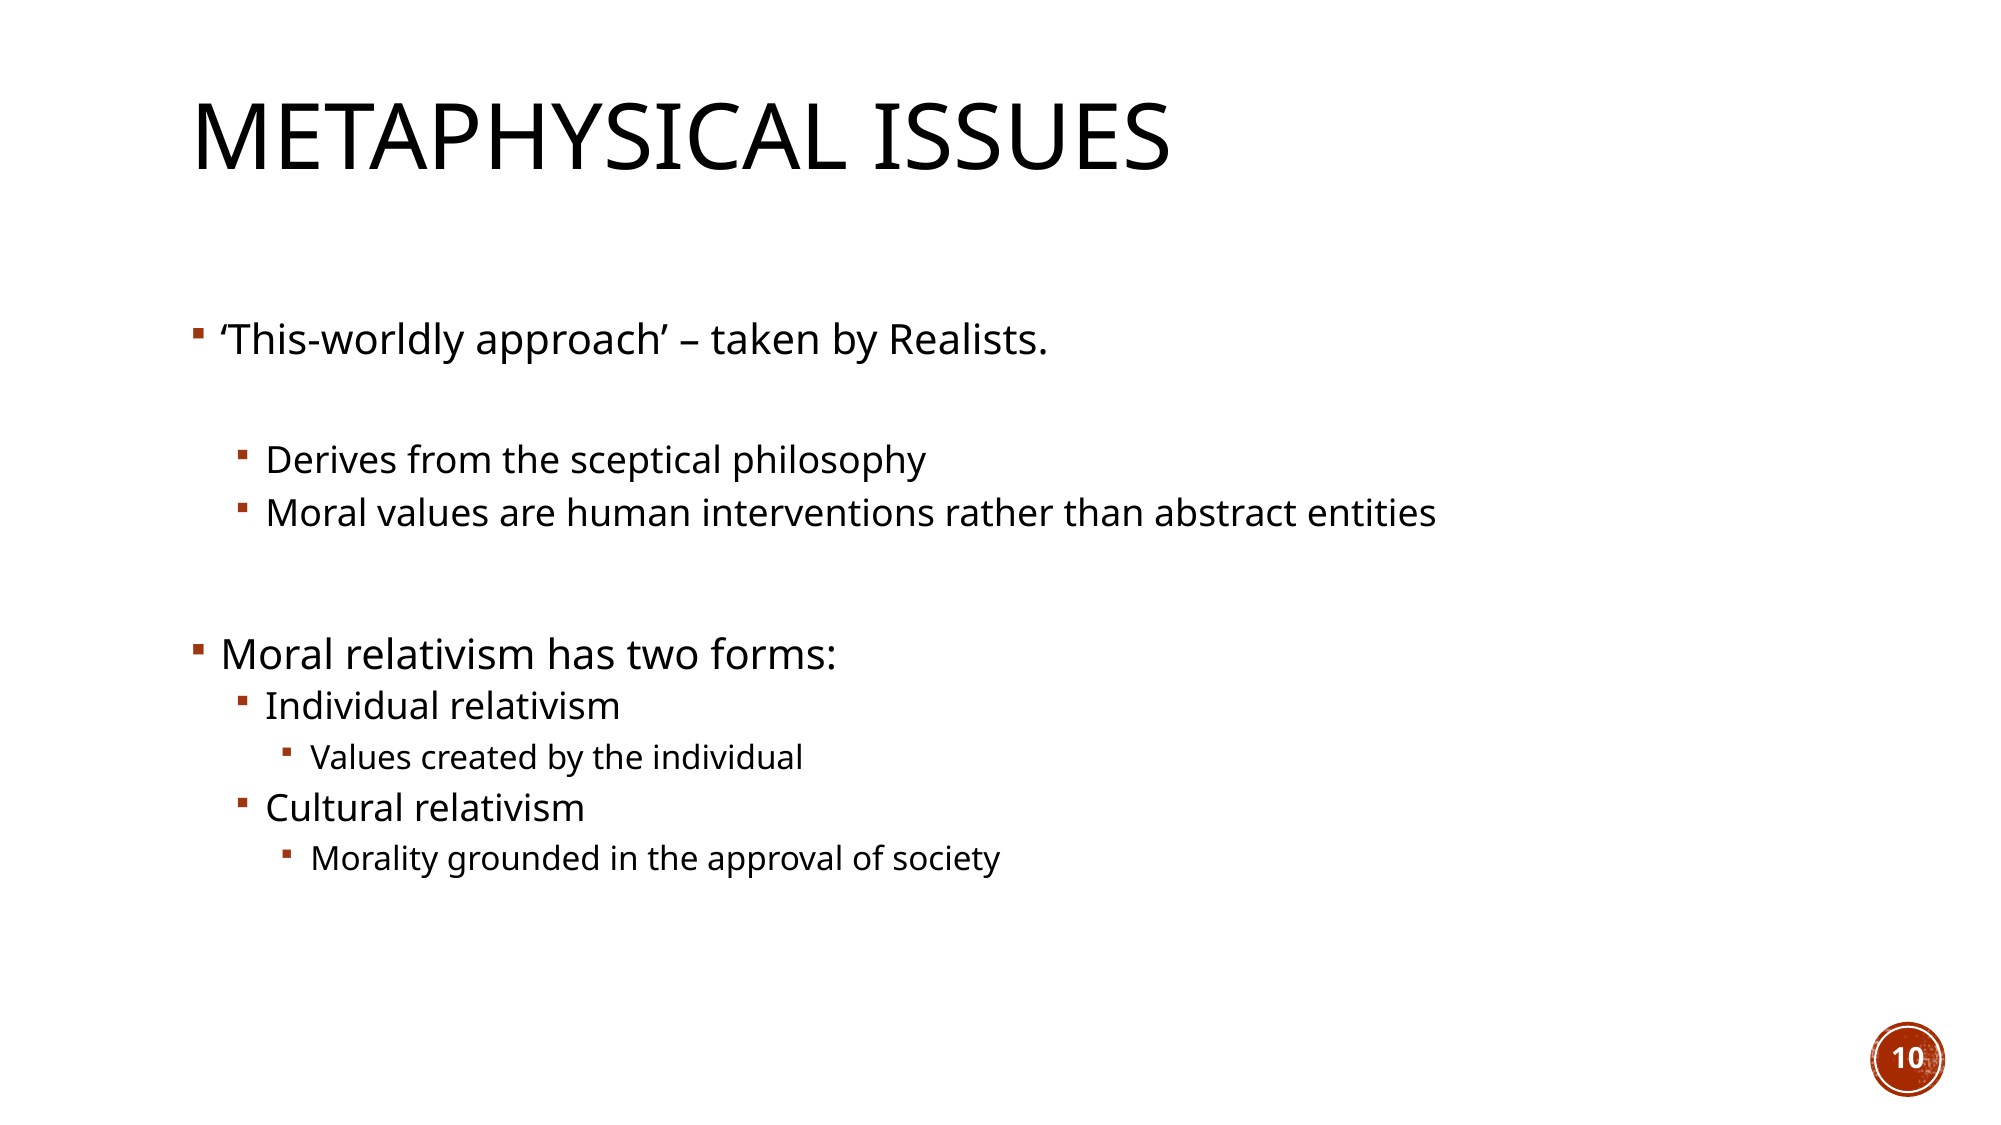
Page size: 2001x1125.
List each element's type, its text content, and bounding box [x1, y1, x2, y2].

slide_number 10 [1855, 1028, 1961, 1089]
list ‘This-worldly approach’ – taken by Realists. Derives from the sceptical philosophy Moral values are human interventions rather than abstract entities Moral relativism has two forms: Individual relativism Values created by the individual Cultural relativism Morality grounded in the approval of society [175, 310, 1826, 1013]
title Metaphysical Issues [175, 79, 1826, 201]
